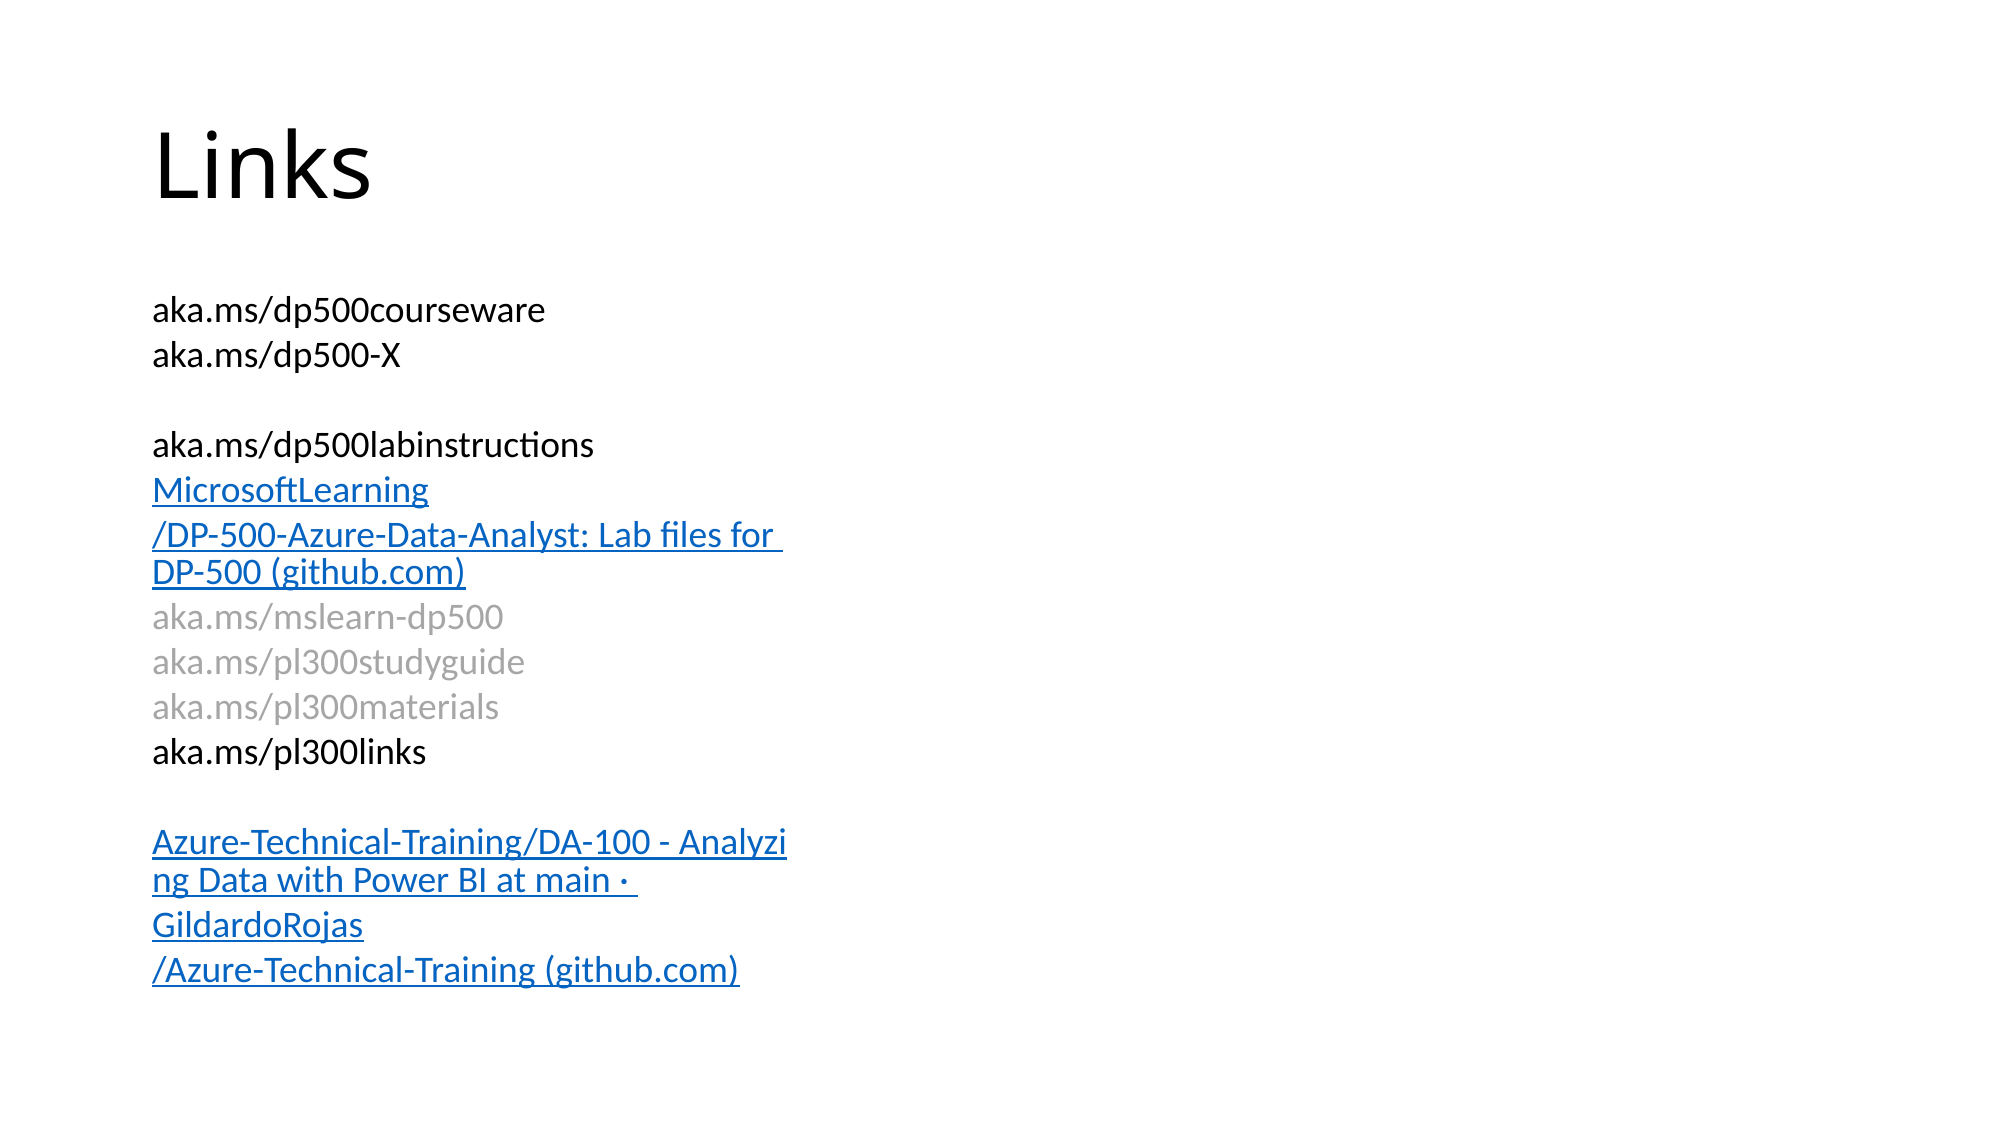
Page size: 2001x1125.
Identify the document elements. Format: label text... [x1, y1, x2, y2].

text_box aka.ms/dp500courseware aka.ms/dp500-X aka.ms/dp500labinstructions MicrosoftLearning/DP-500-Azure-Data-Analyst: Lab files for DP-500 (github.com) aka.ms/mslearn-dp500 aka.ms/pl300studyguide aka.ms/pl300materials aka.ms/pl300links Azure-Technical-Training/DA-100 - Analyzing Data with Power BI at main · GildardoRojas/Azure-Technical-Training (github.com) [137, 277, 810, 1057]
text_box Links [137, 59, 1863, 278]
